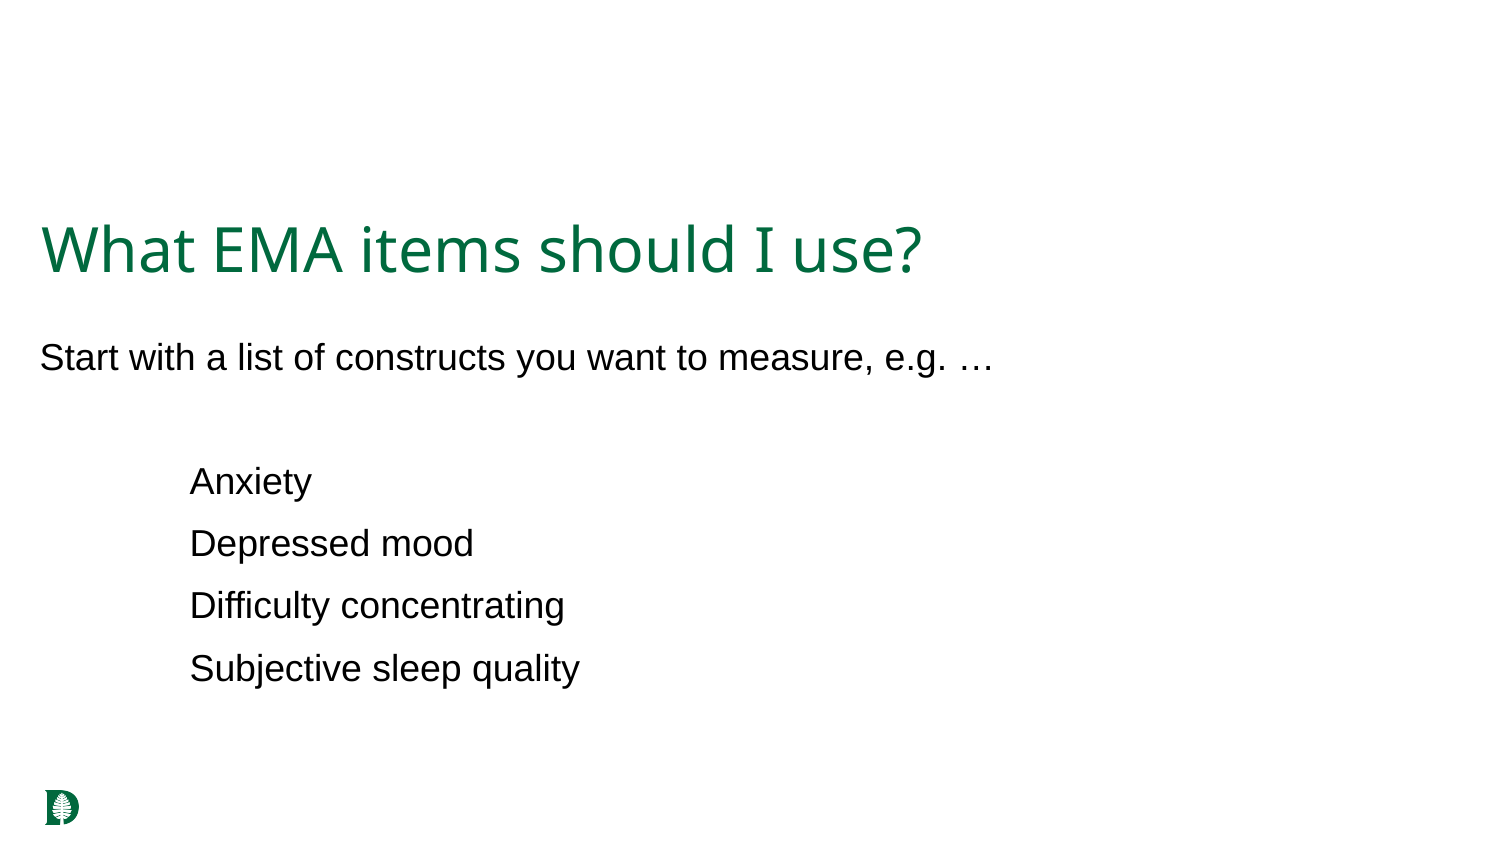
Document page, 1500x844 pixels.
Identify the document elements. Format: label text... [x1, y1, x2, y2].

title What EMA items should I use? [41, 171, 1462, 285]
list Start with a list of constructs you want to measure, e.g. … Anxiety Depressed mood Difficulty concentrating Subjective sleep quality [39, 326, 1461, 765]
picture [45, 790, 79, 825]
